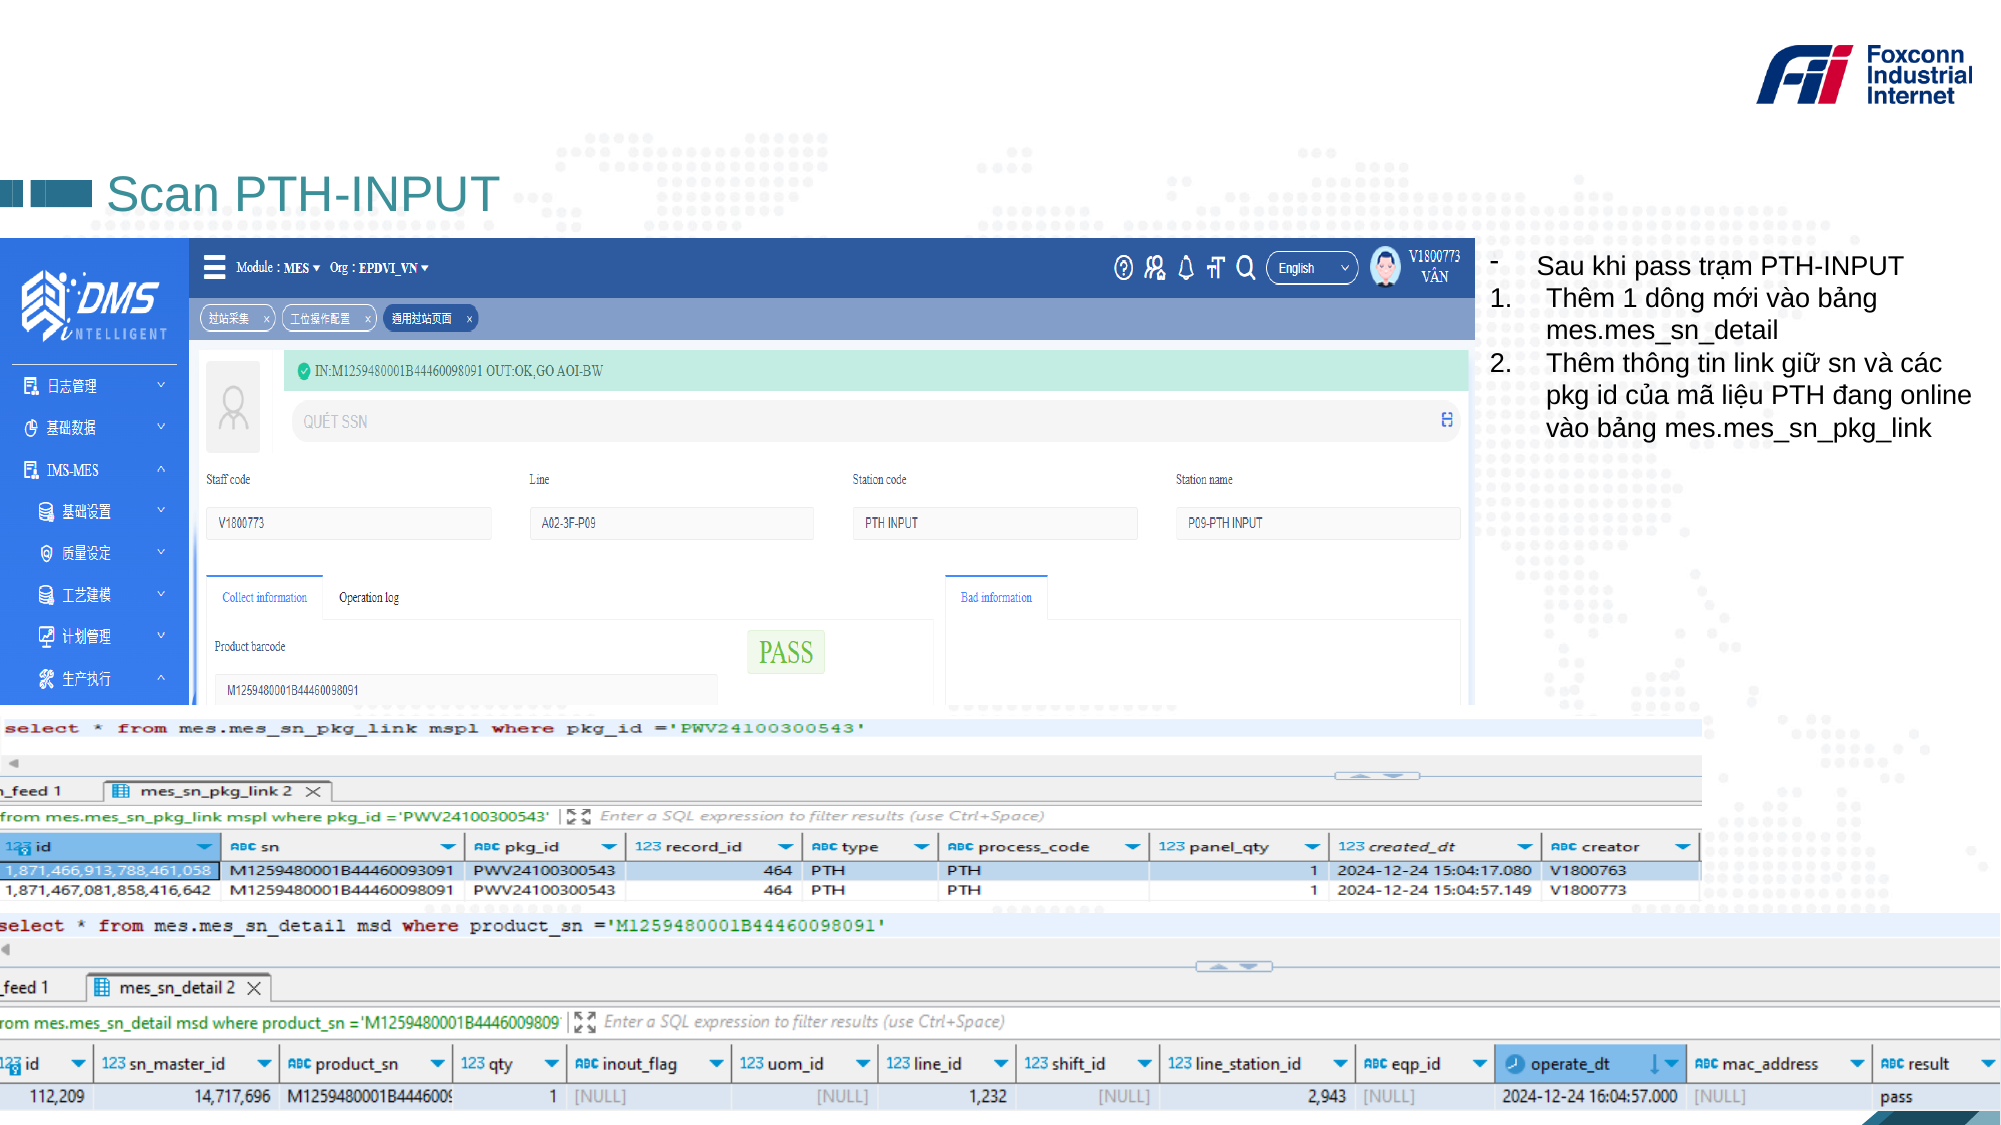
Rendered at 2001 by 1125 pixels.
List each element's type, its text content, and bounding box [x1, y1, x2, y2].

picture [0, 0, 2000, 1125]
title Scan PTH-INPUT [91, 160, 1694, 227]
text_box Sau khi pass trạm PTH-INPUT Thêm 1 dông mới vào bảng mes.mes_sn_detail Thêm thông tin link giữ sn và các pkg id của mã liệu PTH đang online vào bảng mes.mes_sn_pkg_link [1475, 240, 2000, 451]
